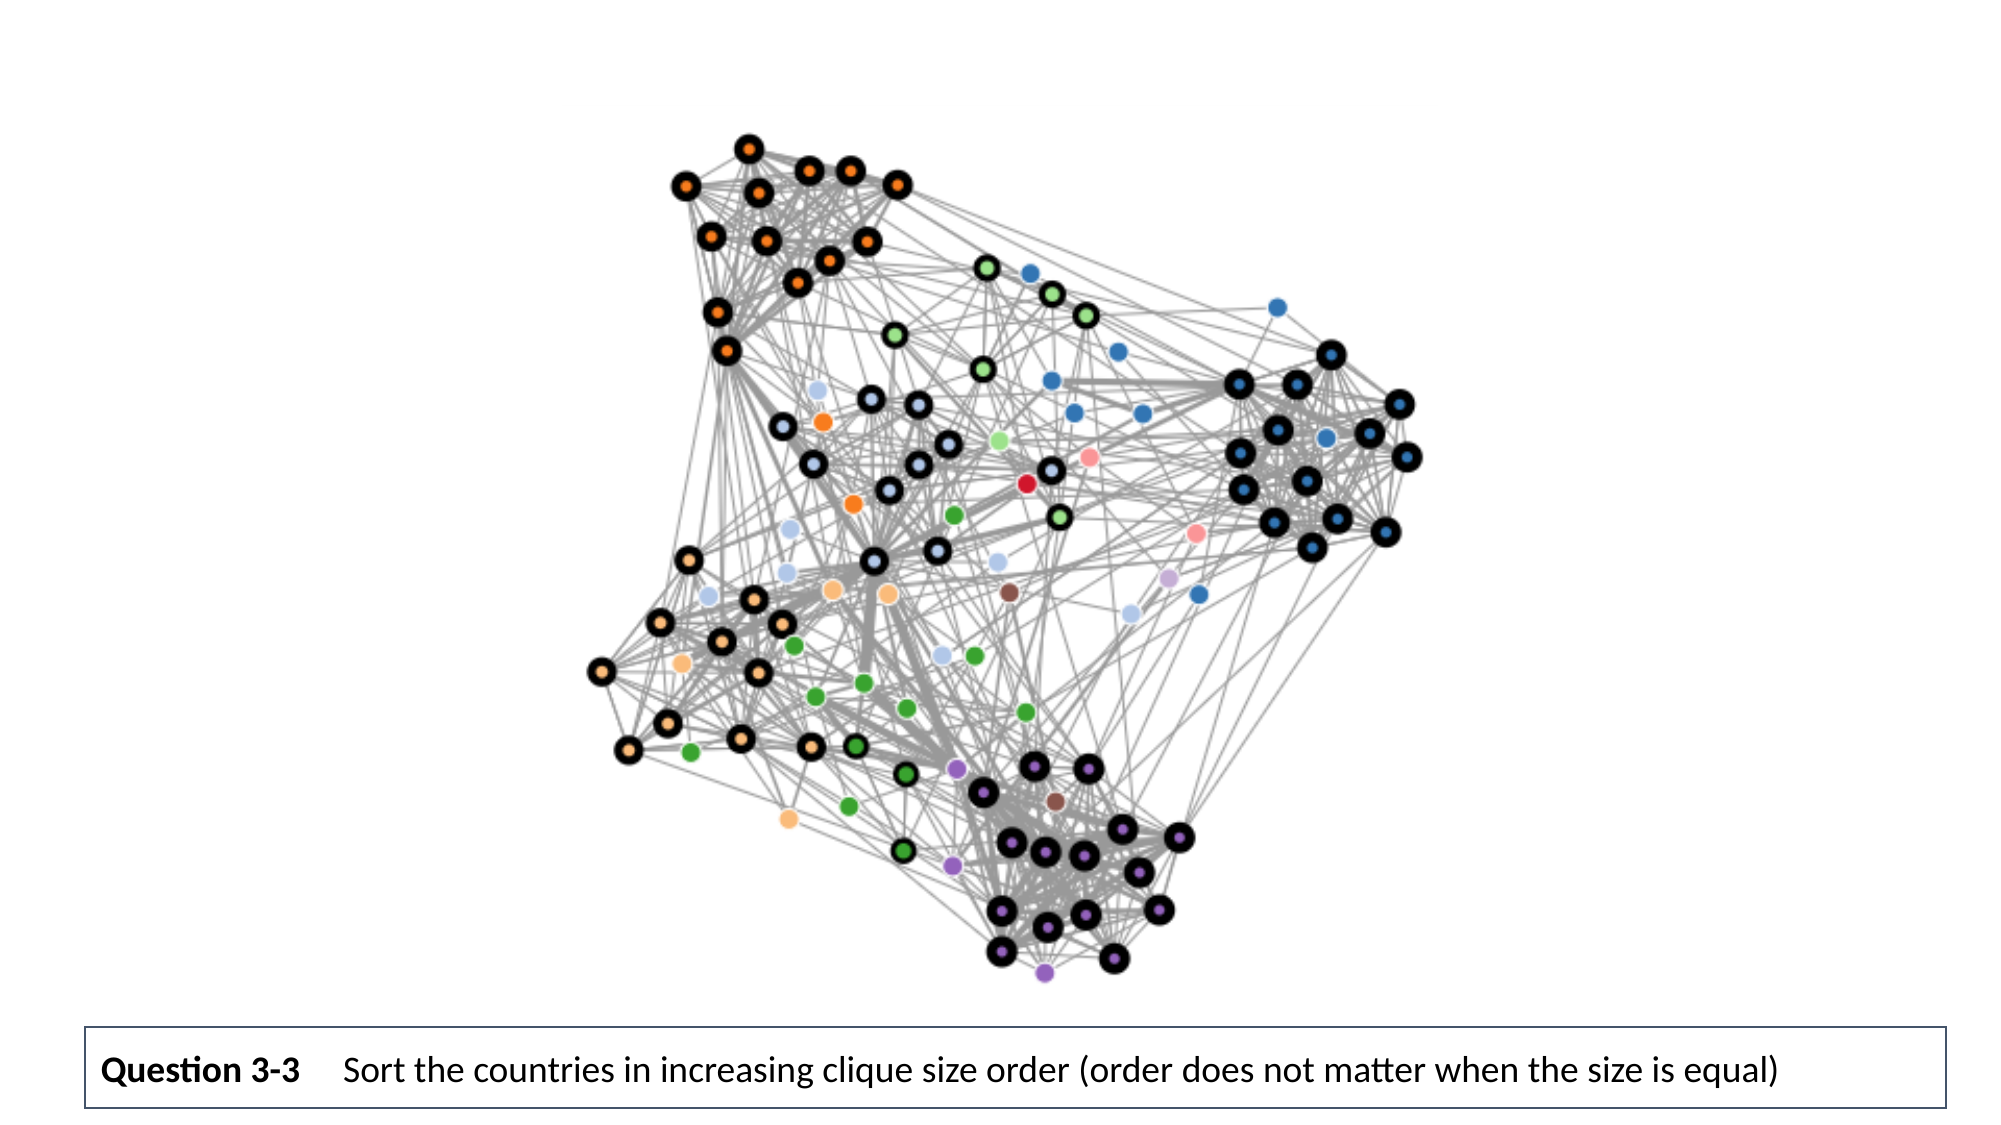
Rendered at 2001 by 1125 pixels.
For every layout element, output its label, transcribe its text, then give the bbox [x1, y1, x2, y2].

text_box Question 3-3 [86, 1037, 316, 1097]
text_box Sort the countries in increasing clique size order (order does not matter when the size is equal) [328, 1037, 1889, 1125]
text_box [84, 1026, 1947, 1109]
picture [562, 104, 1438, 1021]
